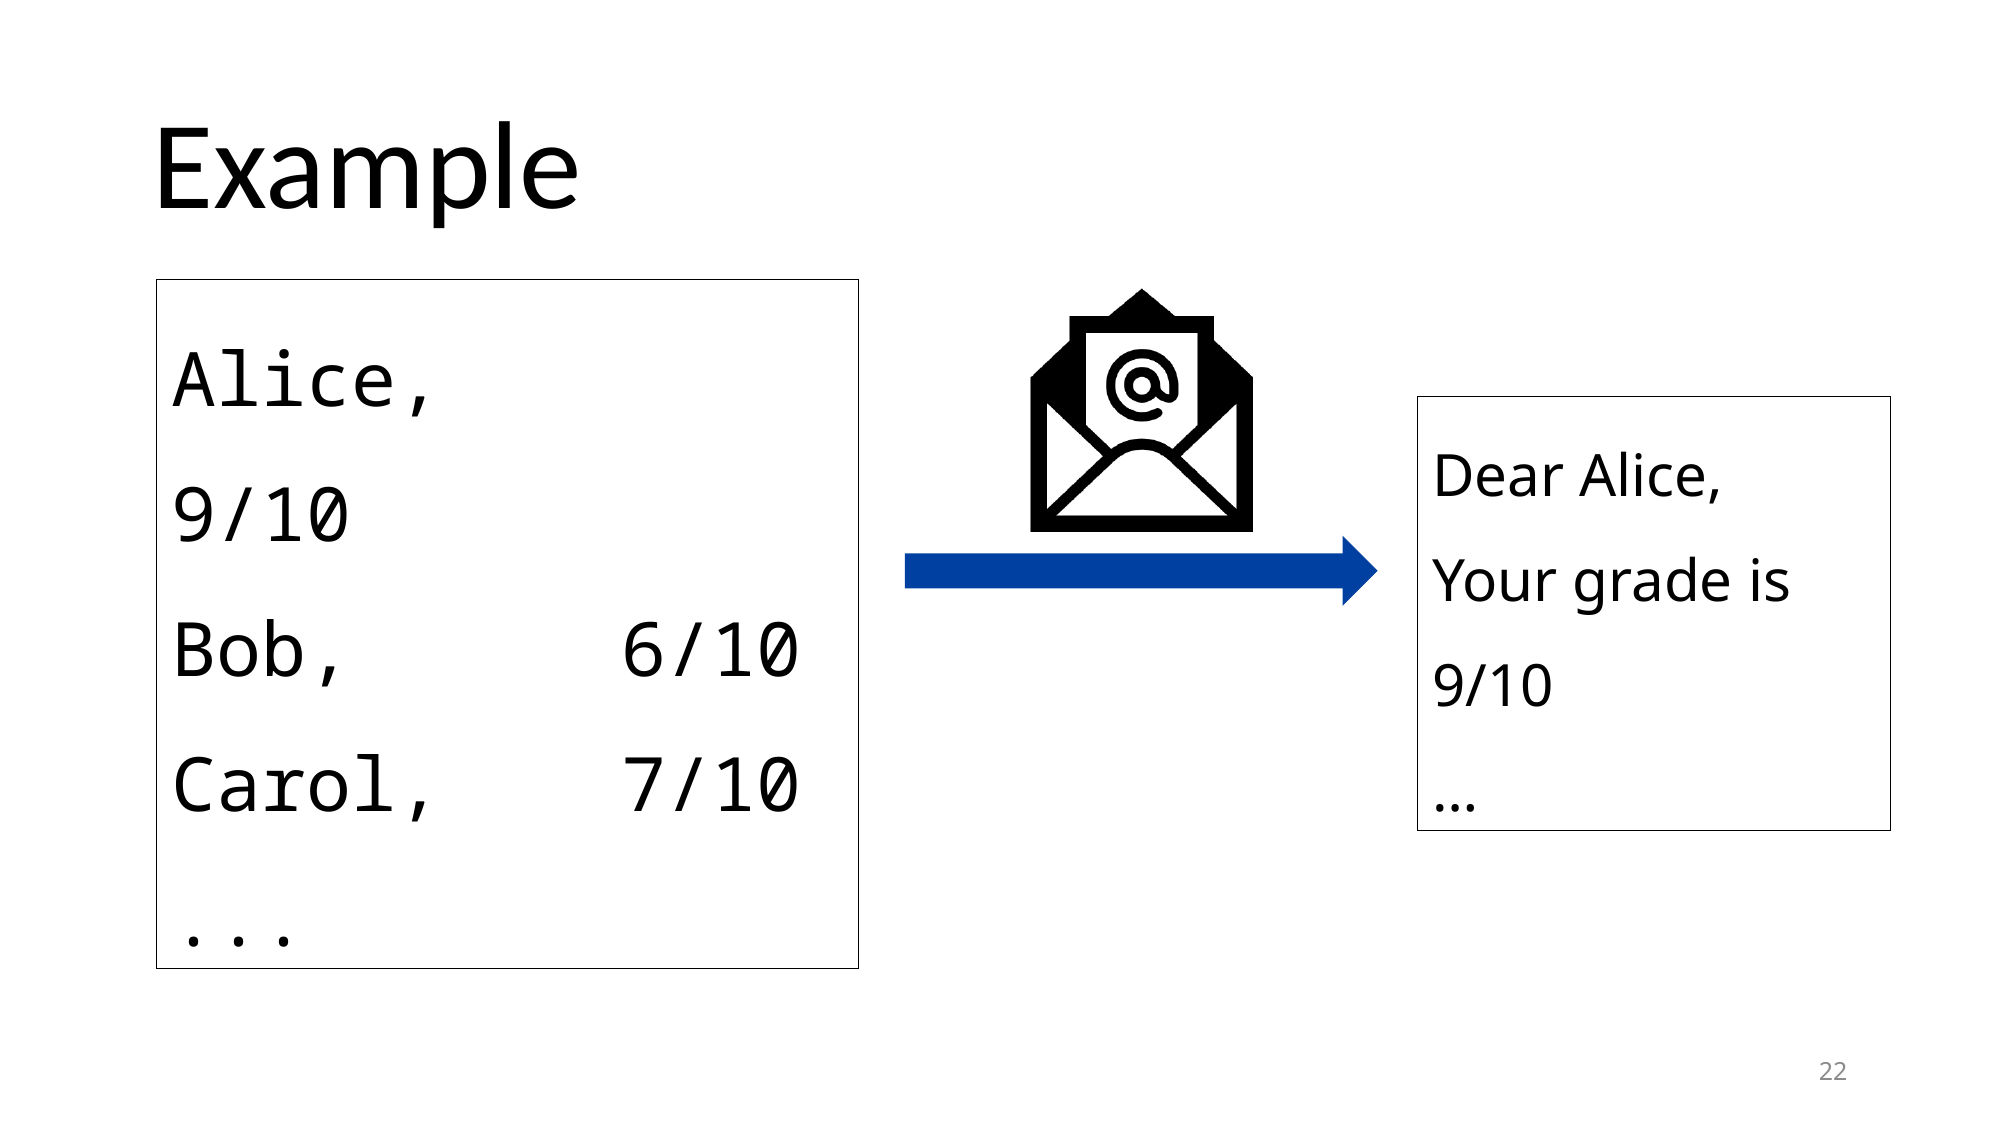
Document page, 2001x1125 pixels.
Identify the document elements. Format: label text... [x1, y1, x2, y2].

slide_number 22 [1412, 1042, 1863, 1103]
picture [1008, 277, 1275, 543]
text_box Dear Alice, Your grade is 9/10 … [1417, 396, 1891, 831]
text_box Alice, 9/10 Bob, 6/10 Carol, 7/10 ... [156, 279, 859, 969]
title Example [137, 59, 1863, 278]
text_box [903, 533, 1380, 609]
